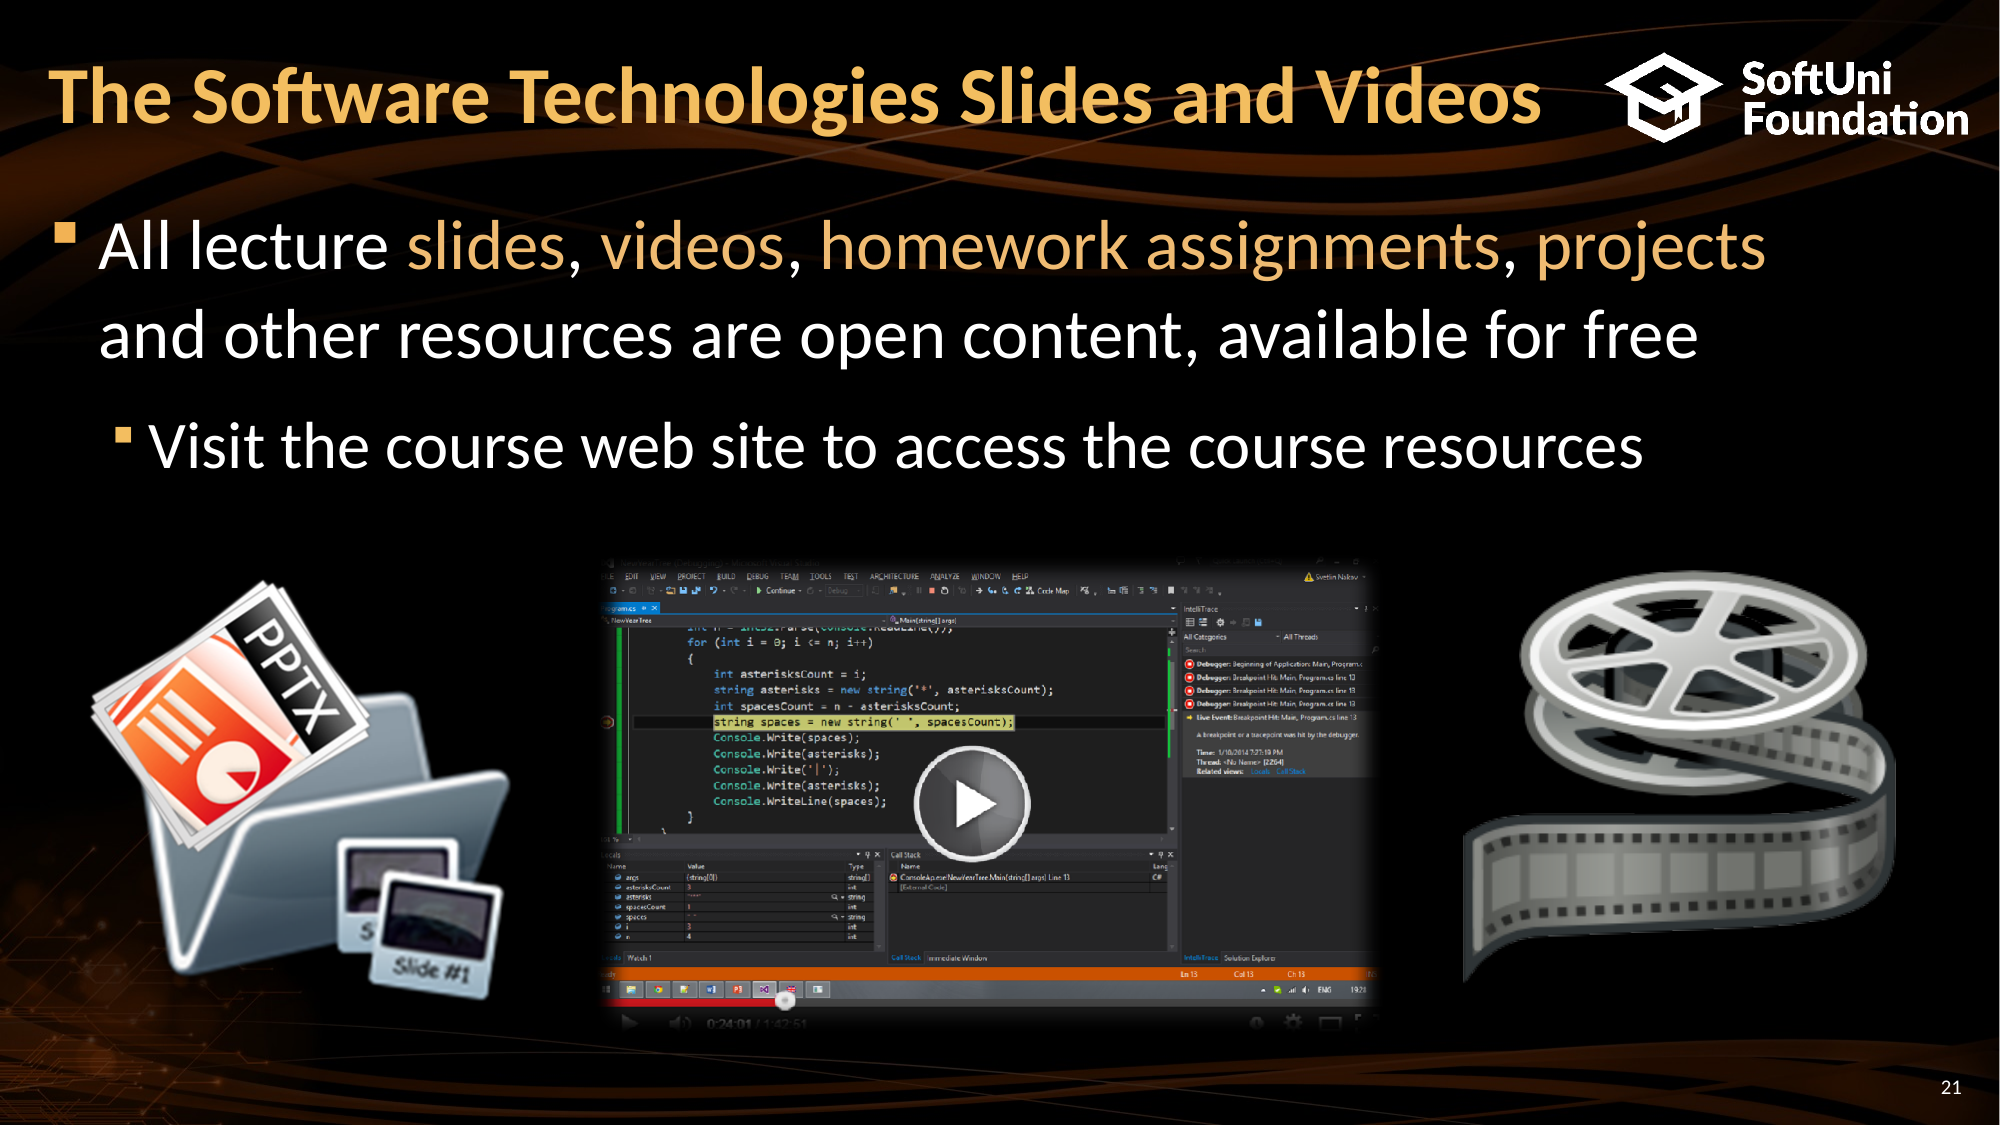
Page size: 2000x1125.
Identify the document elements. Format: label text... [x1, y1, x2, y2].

title The Software Technologies Slides and Videos [30, 6, 1602, 189]
picture [0, 0, 2000, 1125]
list All lecture slides, videos, homework assignments, projects and other resources are open content, available for free Visit the course web site to access the course resources [31, 188, 1968, 1103]
